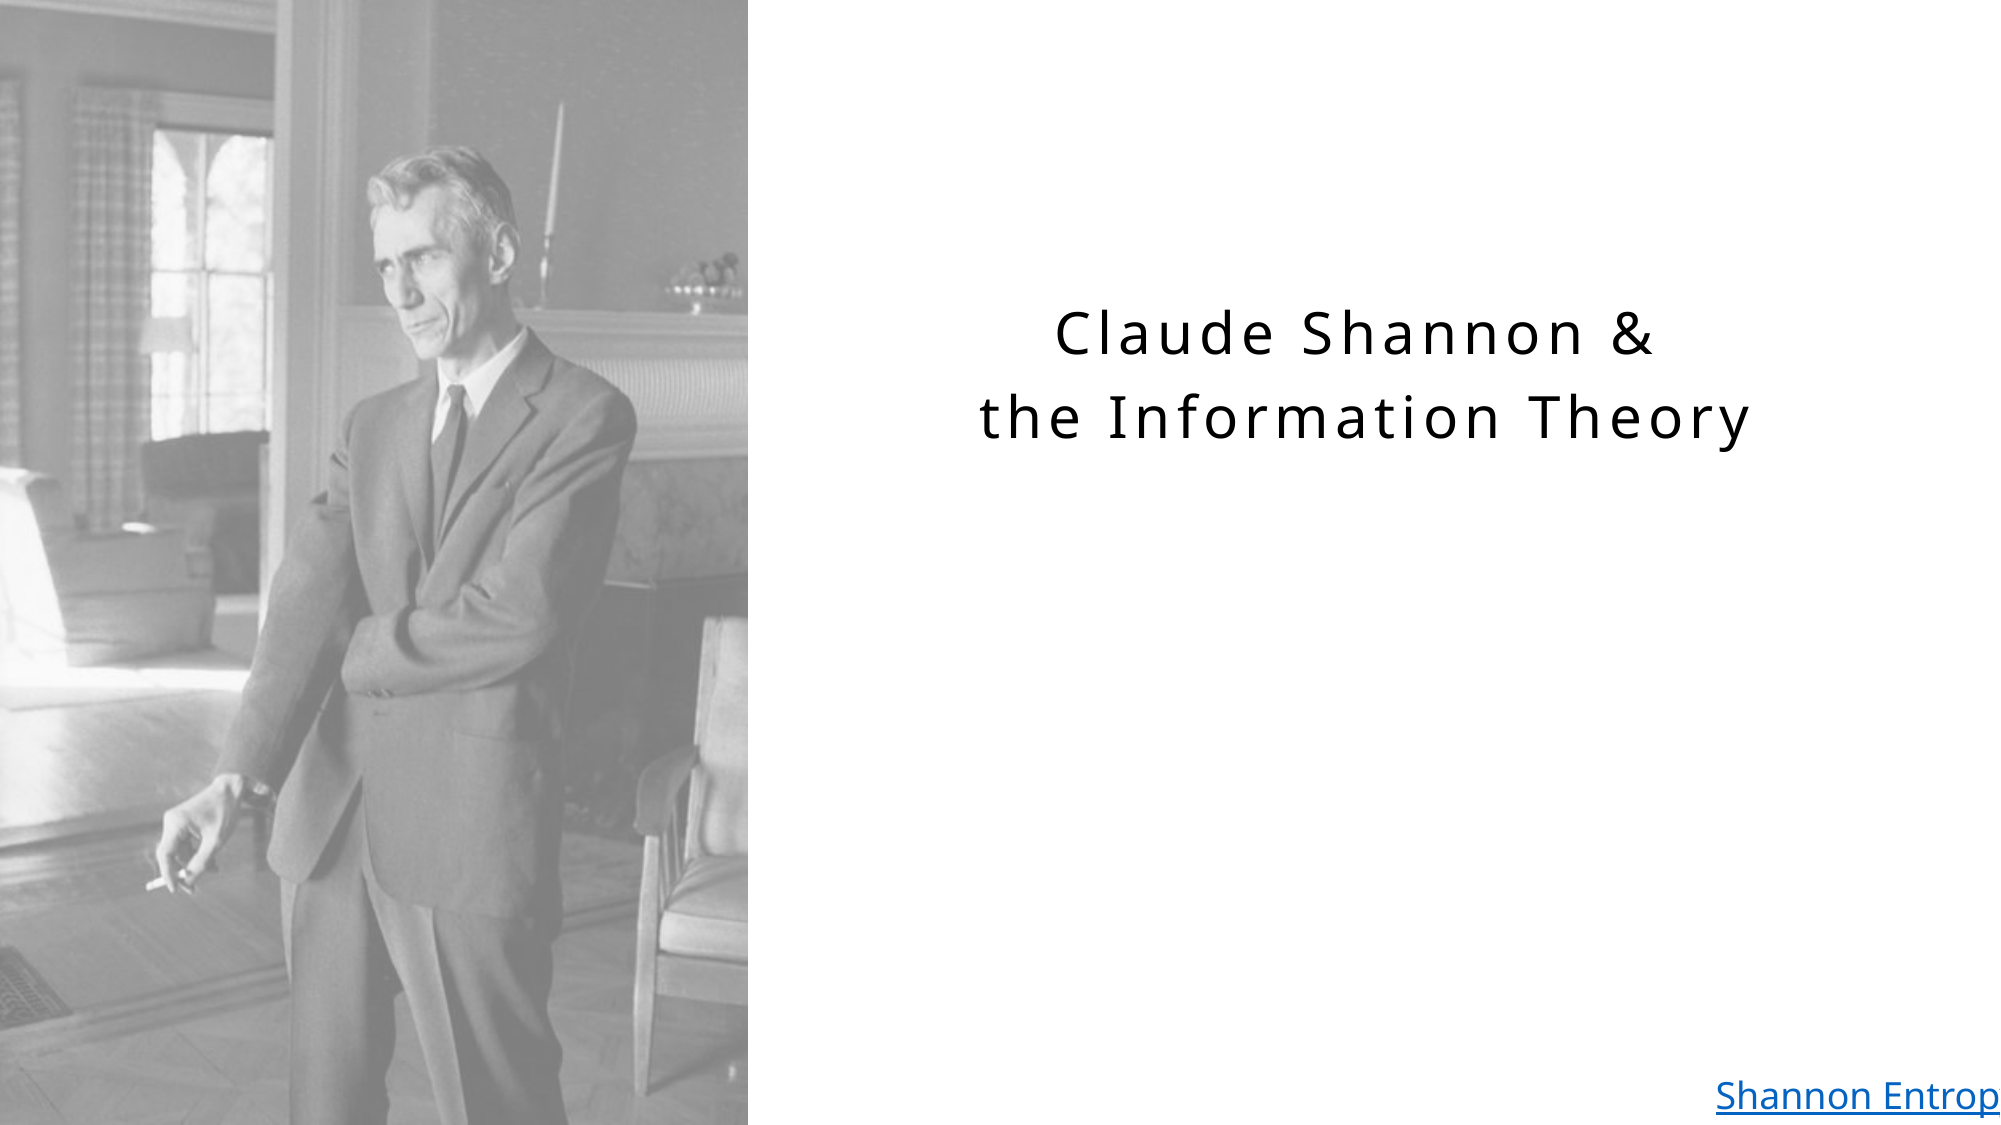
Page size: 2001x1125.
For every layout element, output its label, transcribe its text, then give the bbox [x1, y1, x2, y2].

text_box Shannon Entropy [1684, 1064, 2000, 1125]
text_box Claude Shannon & the Information Theory [916, 297, 1813, 477]
picture [0, 0, 748, 1125]
